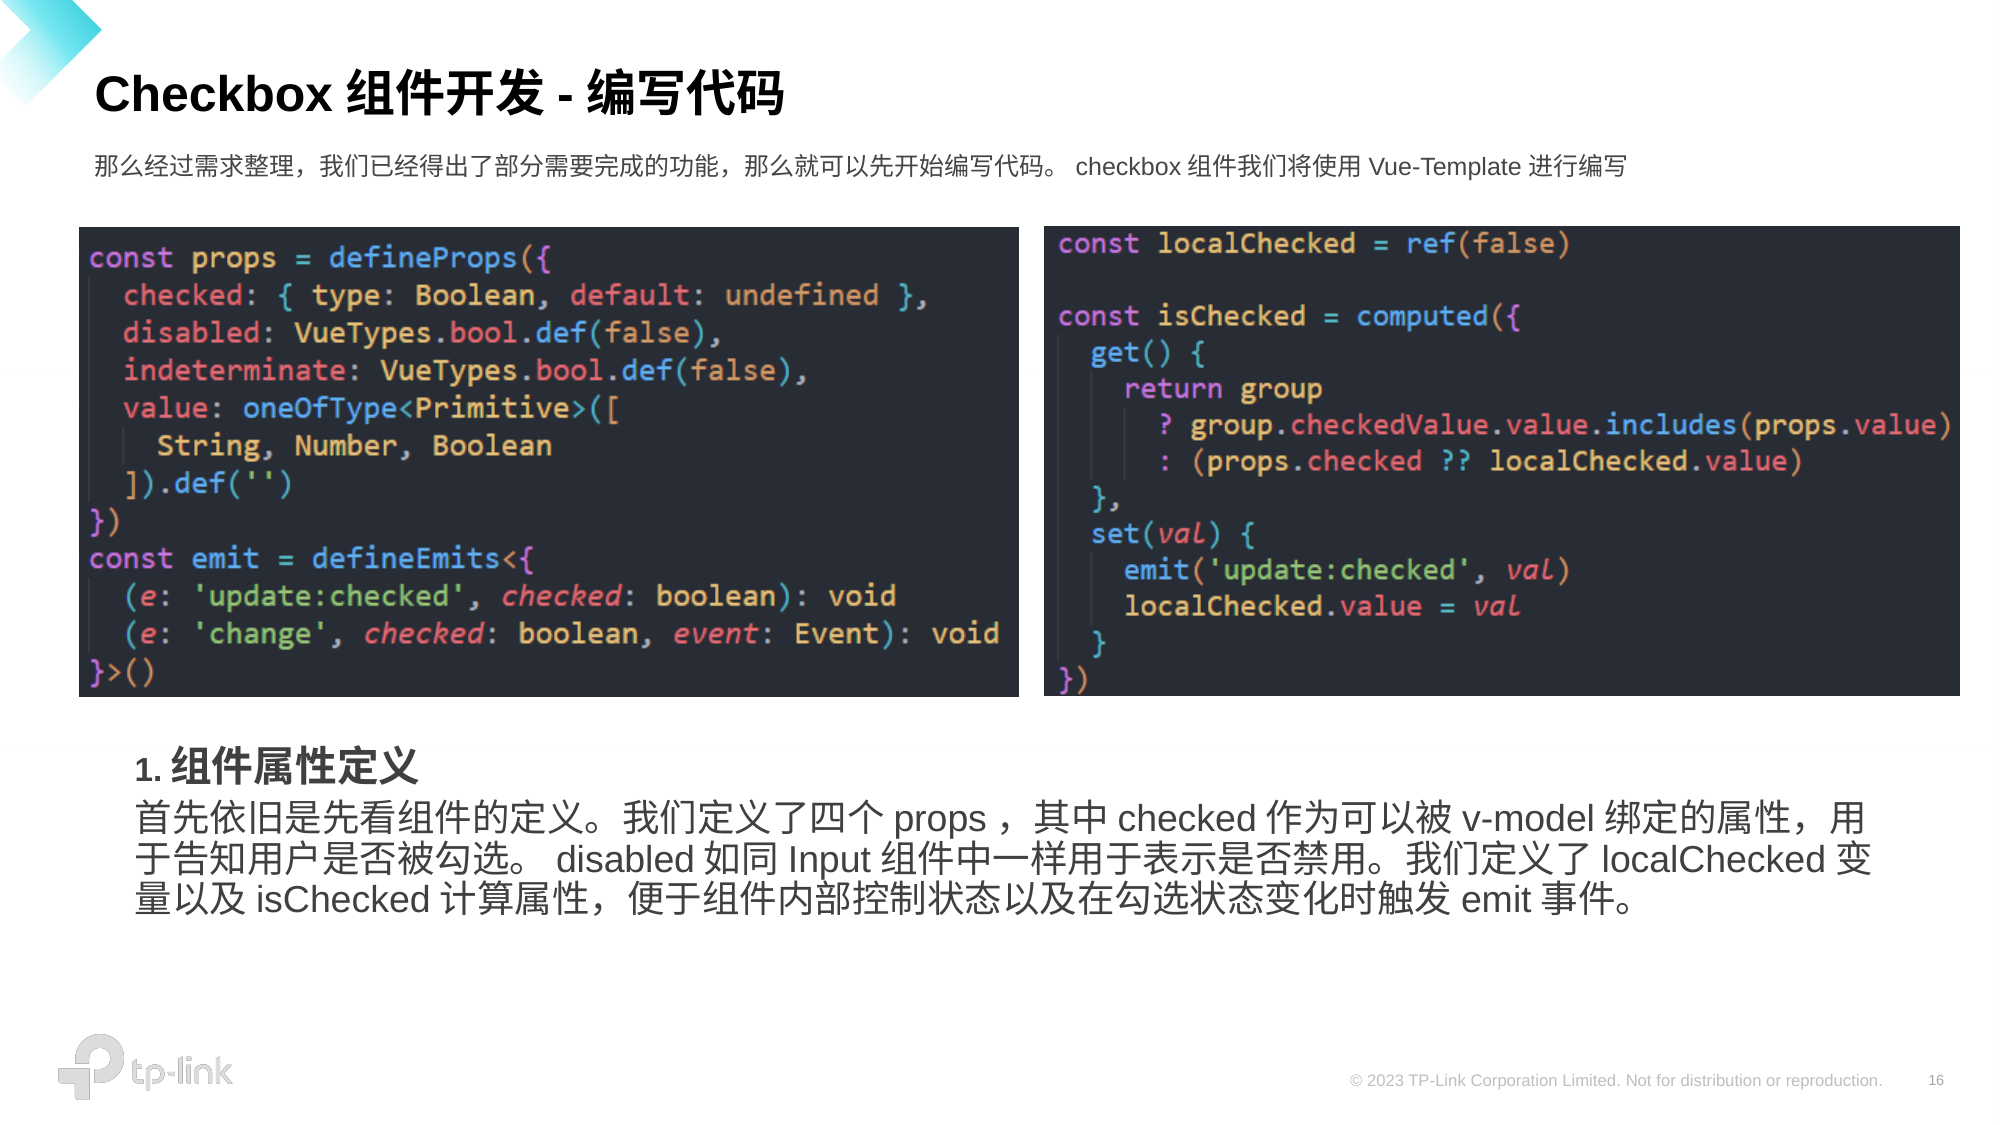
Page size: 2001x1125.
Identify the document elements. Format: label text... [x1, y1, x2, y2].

list 1.组件属性定义 [119, 738, 604, 791]
list 首先依旧是先看组件的定义。我们定义了四个props，其中checked作为可以被v-model绑定的属性，用于告知用户是否被勾选。disabled如同Input组件中一样用于表示是否禁用。我们定义了localChecked变量以及isChecked计算属性，便于组件内部控制状态以及在勾选状态变化时触发emit事件。 [119, 791, 1895, 973]
picture [0, 0, 2000, 1125]
slide_number 16 [1840, 1049, 1960, 1110]
title Checkbox组件开发-编写代码 [79, 47, 1332, 109]
list 那么经过需求整理，我们已经得出了部分需要完成的功能，那么就可以先开始编写代码。checkbox组件我们将使用Vue-Template进行编写 [79, 131, 1811, 193]
